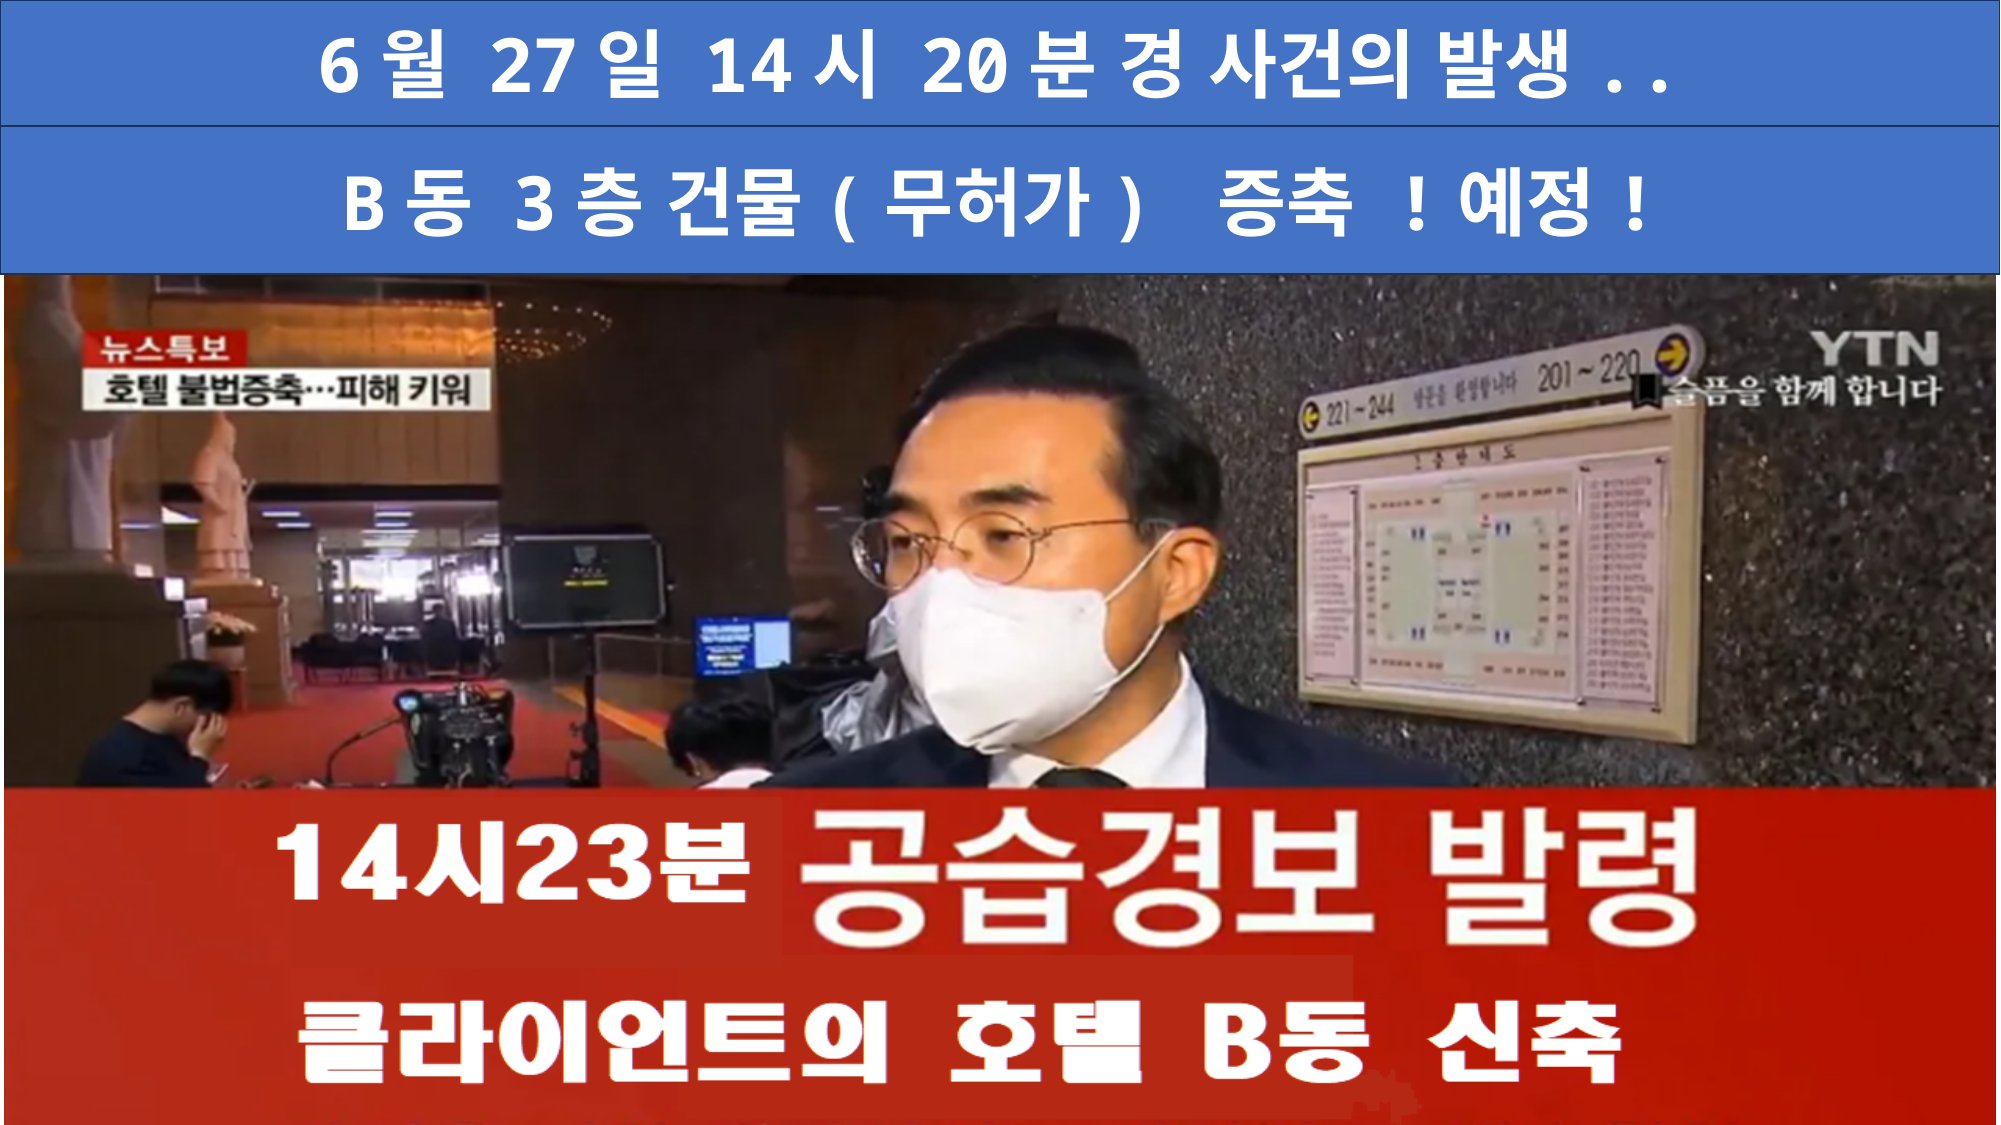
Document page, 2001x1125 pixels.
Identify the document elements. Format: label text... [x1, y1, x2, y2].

text_box 6월 27일 14시 20분 경 사건의 발생.. [0, 0, 2000, 125]
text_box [0, 125, 2000, 1125]
